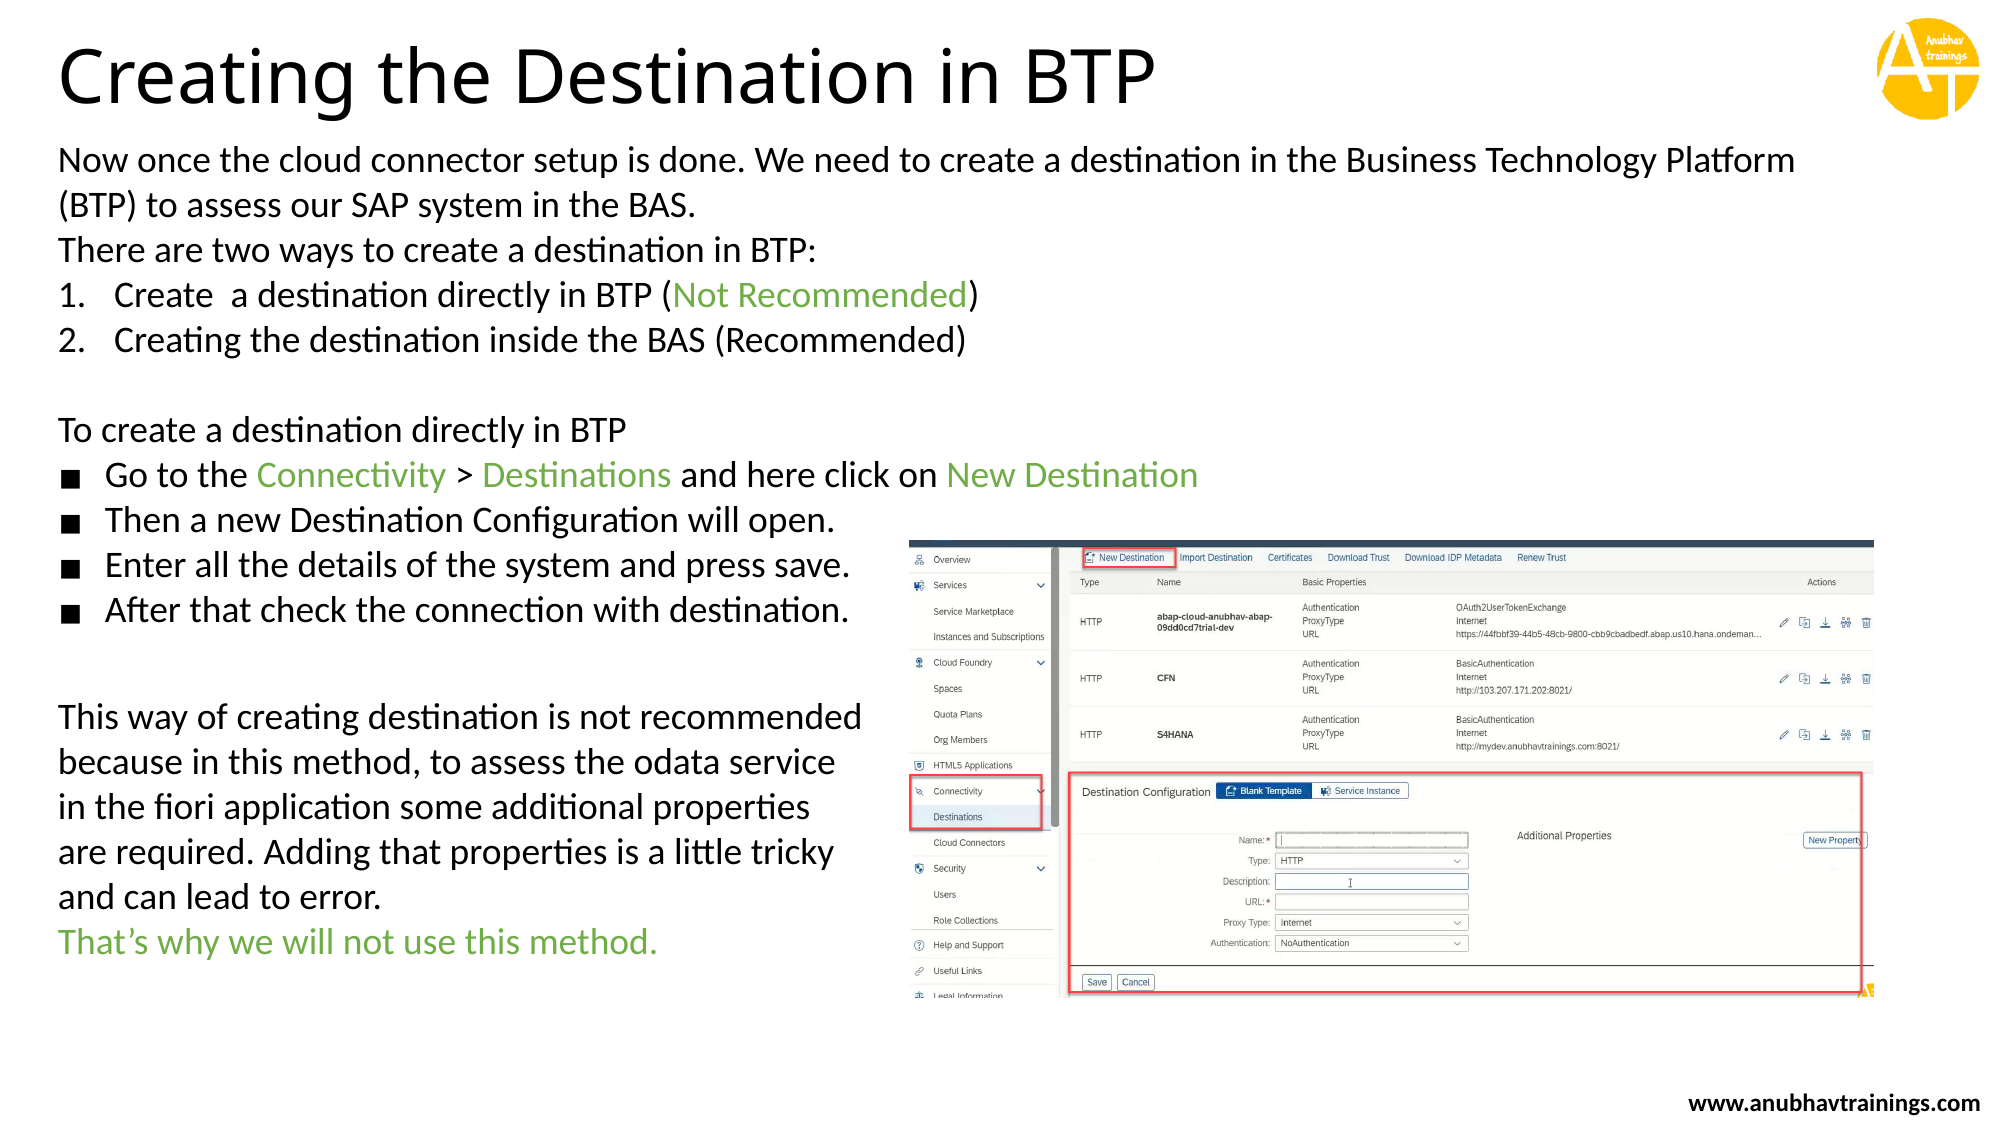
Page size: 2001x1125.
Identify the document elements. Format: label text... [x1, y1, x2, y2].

picture [1866, 11, 1985, 128]
text_box Now once the cloud connector setup is done. We need to create a destination in the Business Technology Platform (BTP) to assess our SAP system in the BAS. There are two ways to create a destination in BTP: Create a destination directly in BTP (Not Recommended) Creating the destination inside the BAS (Recommended) To create a destination directly in BTP Go to the Connectivity > Destinations and here click on New Destination Then a new Destination Configuration will open. Enter all the details of the system and press save. After that check the connection with destination. [42, 127, 1874, 638]
text_box This way of creating destination is not recommended because in this method, to assess the odata service in the fiori application some additional properties are required. Adding that properties is a little tricky and can lead to error. That’s why we will not use this method. [42, 684, 881, 970]
picture [909, 540, 1875, 998]
footer www.anubhavtrainings.com [1669, 1089, 2000, 1114]
text_box Creating the Destination in BTP [42, 30, 1861, 127]
